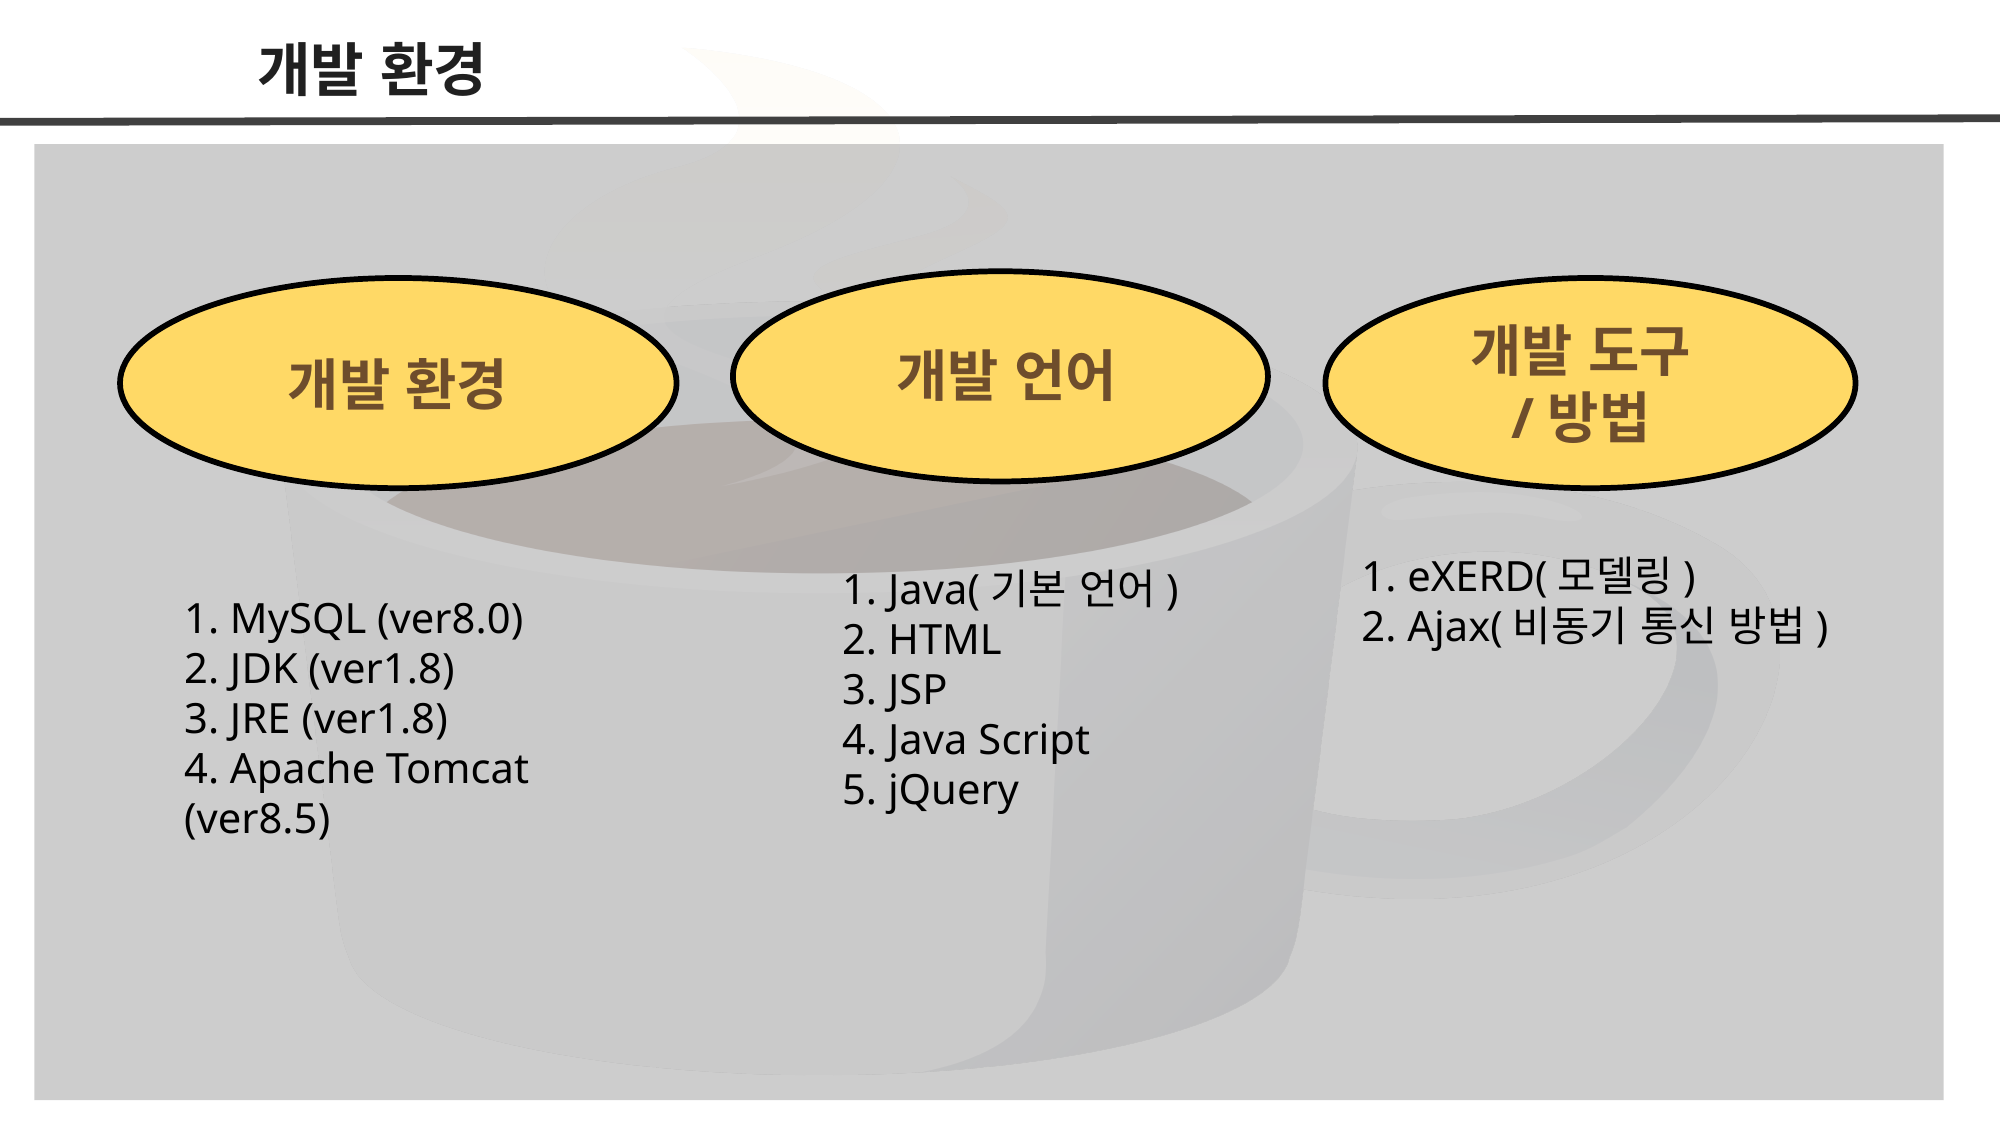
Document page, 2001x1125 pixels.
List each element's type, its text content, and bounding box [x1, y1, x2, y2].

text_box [732, 271, 1268, 482]
text_box 개발 환경 [66, 21, 679, 103]
text_box 1. MySQL (ver8.0) 2. JDK (ver1.8) 3. JRE (ver1.8) 4. Apache Tomcat (ver8.5) [184, 591, 677, 842]
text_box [118, 277, 678, 489]
text_box 1. Java(기본 언어) 2. HTML 3. JSP 4. Java Script 5. jQuery [842, 563, 1254, 814]
text_box 1. eXERD(모델링) 2. Ajax(비동기 통신 방법) [1346, 542, 1856, 757]
text_box [33, 143, 1945, 1101]
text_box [1324, 277, 1857, 489]
